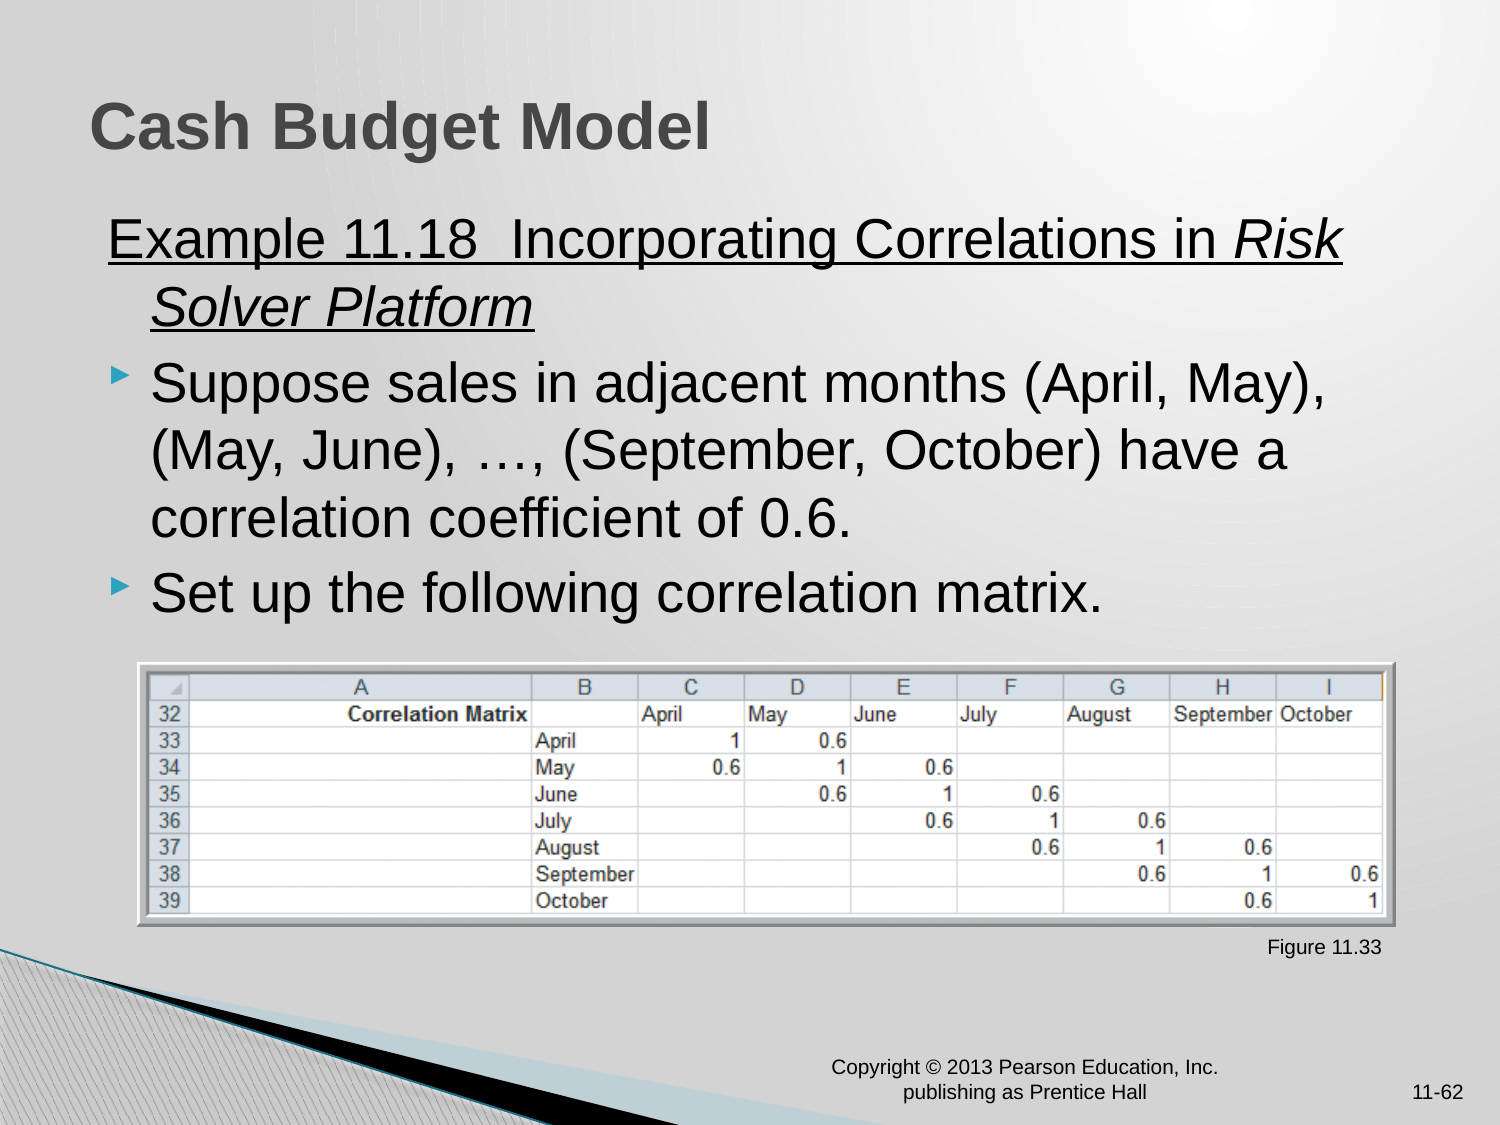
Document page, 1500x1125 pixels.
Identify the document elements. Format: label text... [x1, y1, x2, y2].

footer Copyright © 2013 Pearson Education, Inc. publishing as Prentice Hall [812, 1051, 1238, 1112]
slide_number 11-62 [1362, 1051, 1479, 1112]
text_box Figure 11.33 [1252, 934, 1398, 967]
title Cash Budget Model [75, 45, 1425, 200]
list Example 11.18 Incorporating Correlations in Risk Solver Platform Suppose sales in adjacent months (April, May), (May, June), …, (September, October) have a correlation coefficient of 0.6. Set up the following correlation matrix. [74, 194, 1426, 1013]
picture [137, 662, 1396, 927]
